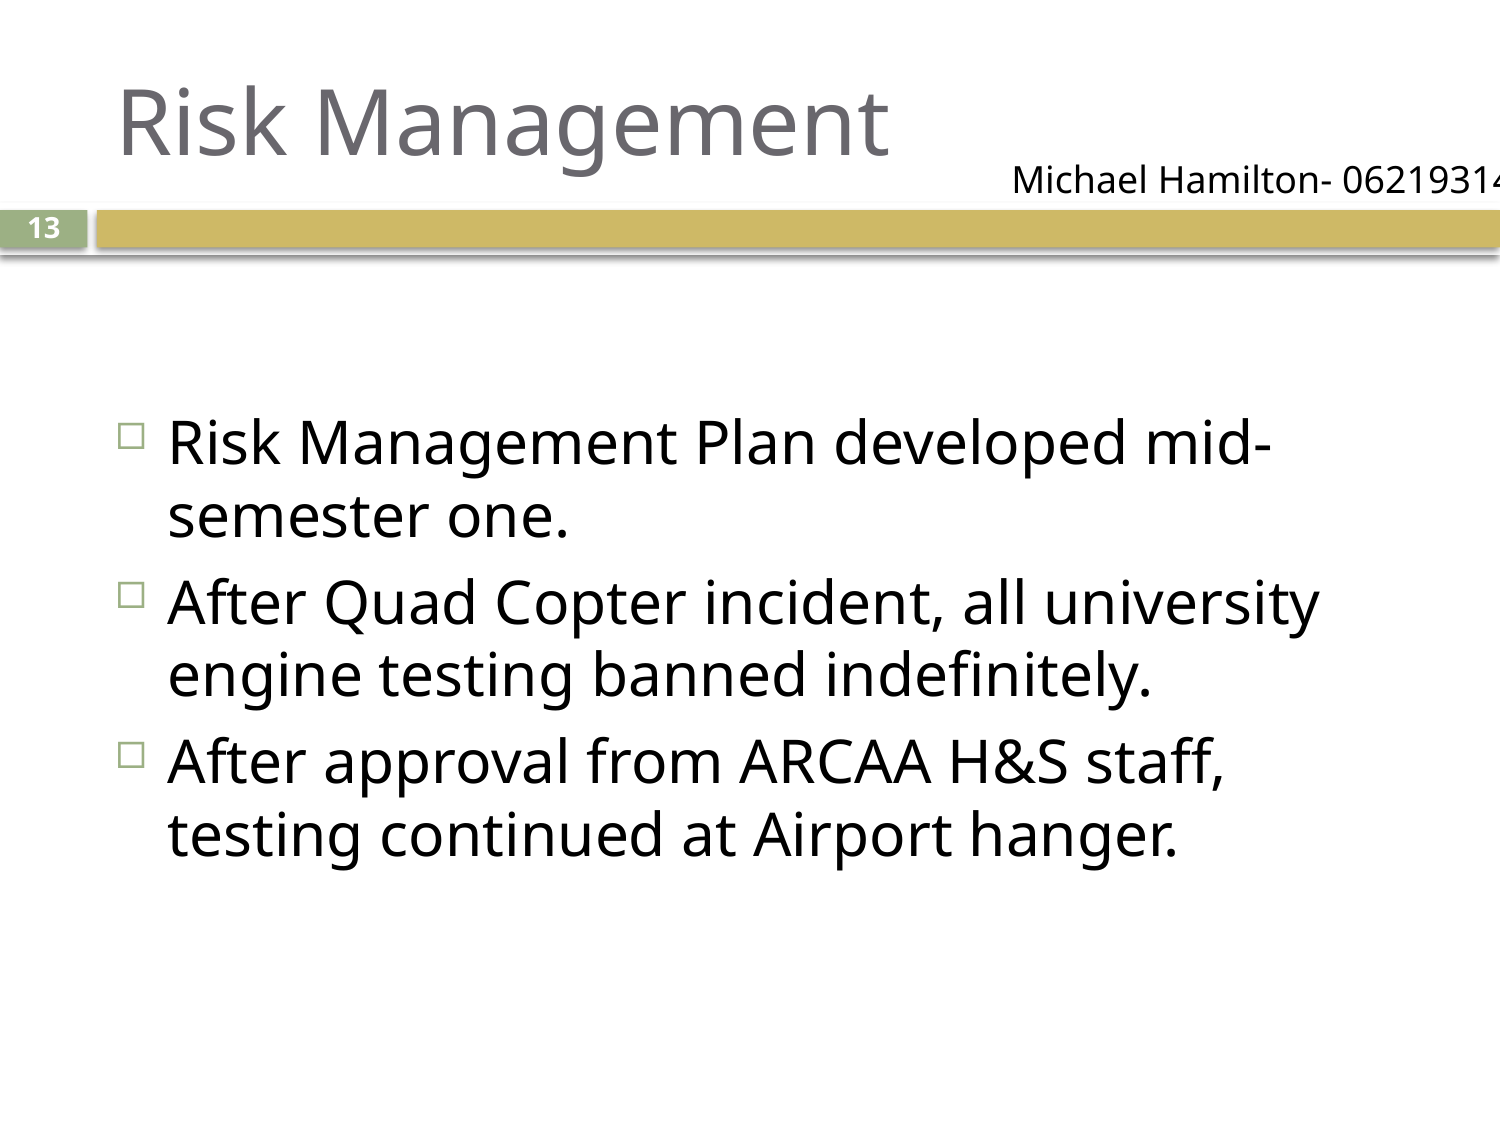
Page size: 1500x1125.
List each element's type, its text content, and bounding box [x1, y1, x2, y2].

list Risk Management Plan developed mid-semester one. After Quad Copter incident, all university engine testing banned indefinitely. After approval from ARCAA H&S staff, testing continued at Airport hanger. [100, 397, 1438, 1000]
text_box Michael Hamilton- 06219314 [996, 148, 1500, 209]
slide_number 13 [0, 208, 88, 249]
title Risk Management [100, 37, 1438, 200]
